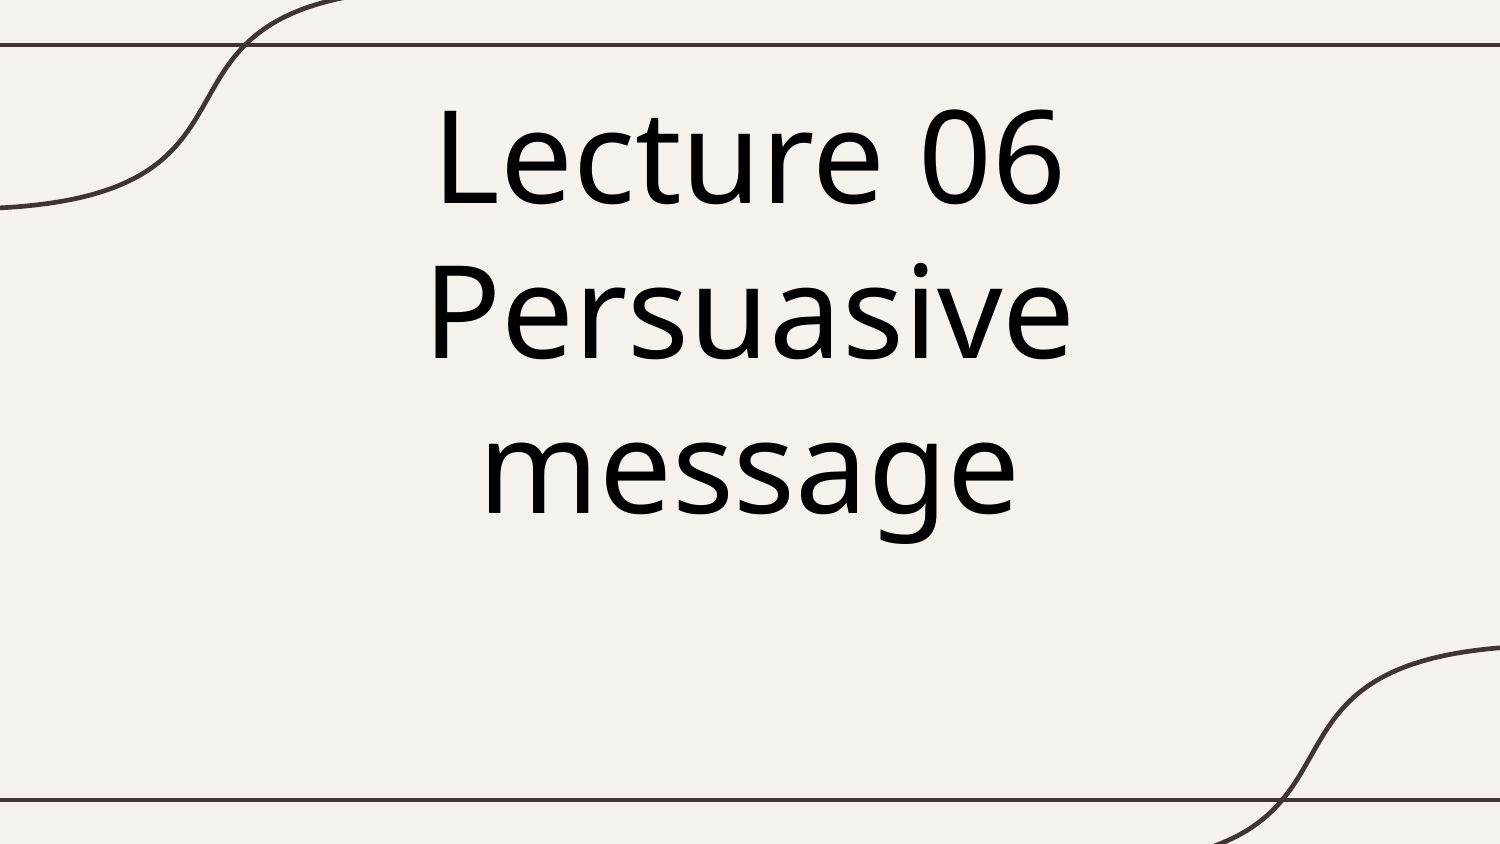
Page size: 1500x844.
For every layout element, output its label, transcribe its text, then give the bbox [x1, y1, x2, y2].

title Lecture 06 Persuasive message [170, 217, 1330, 554]
